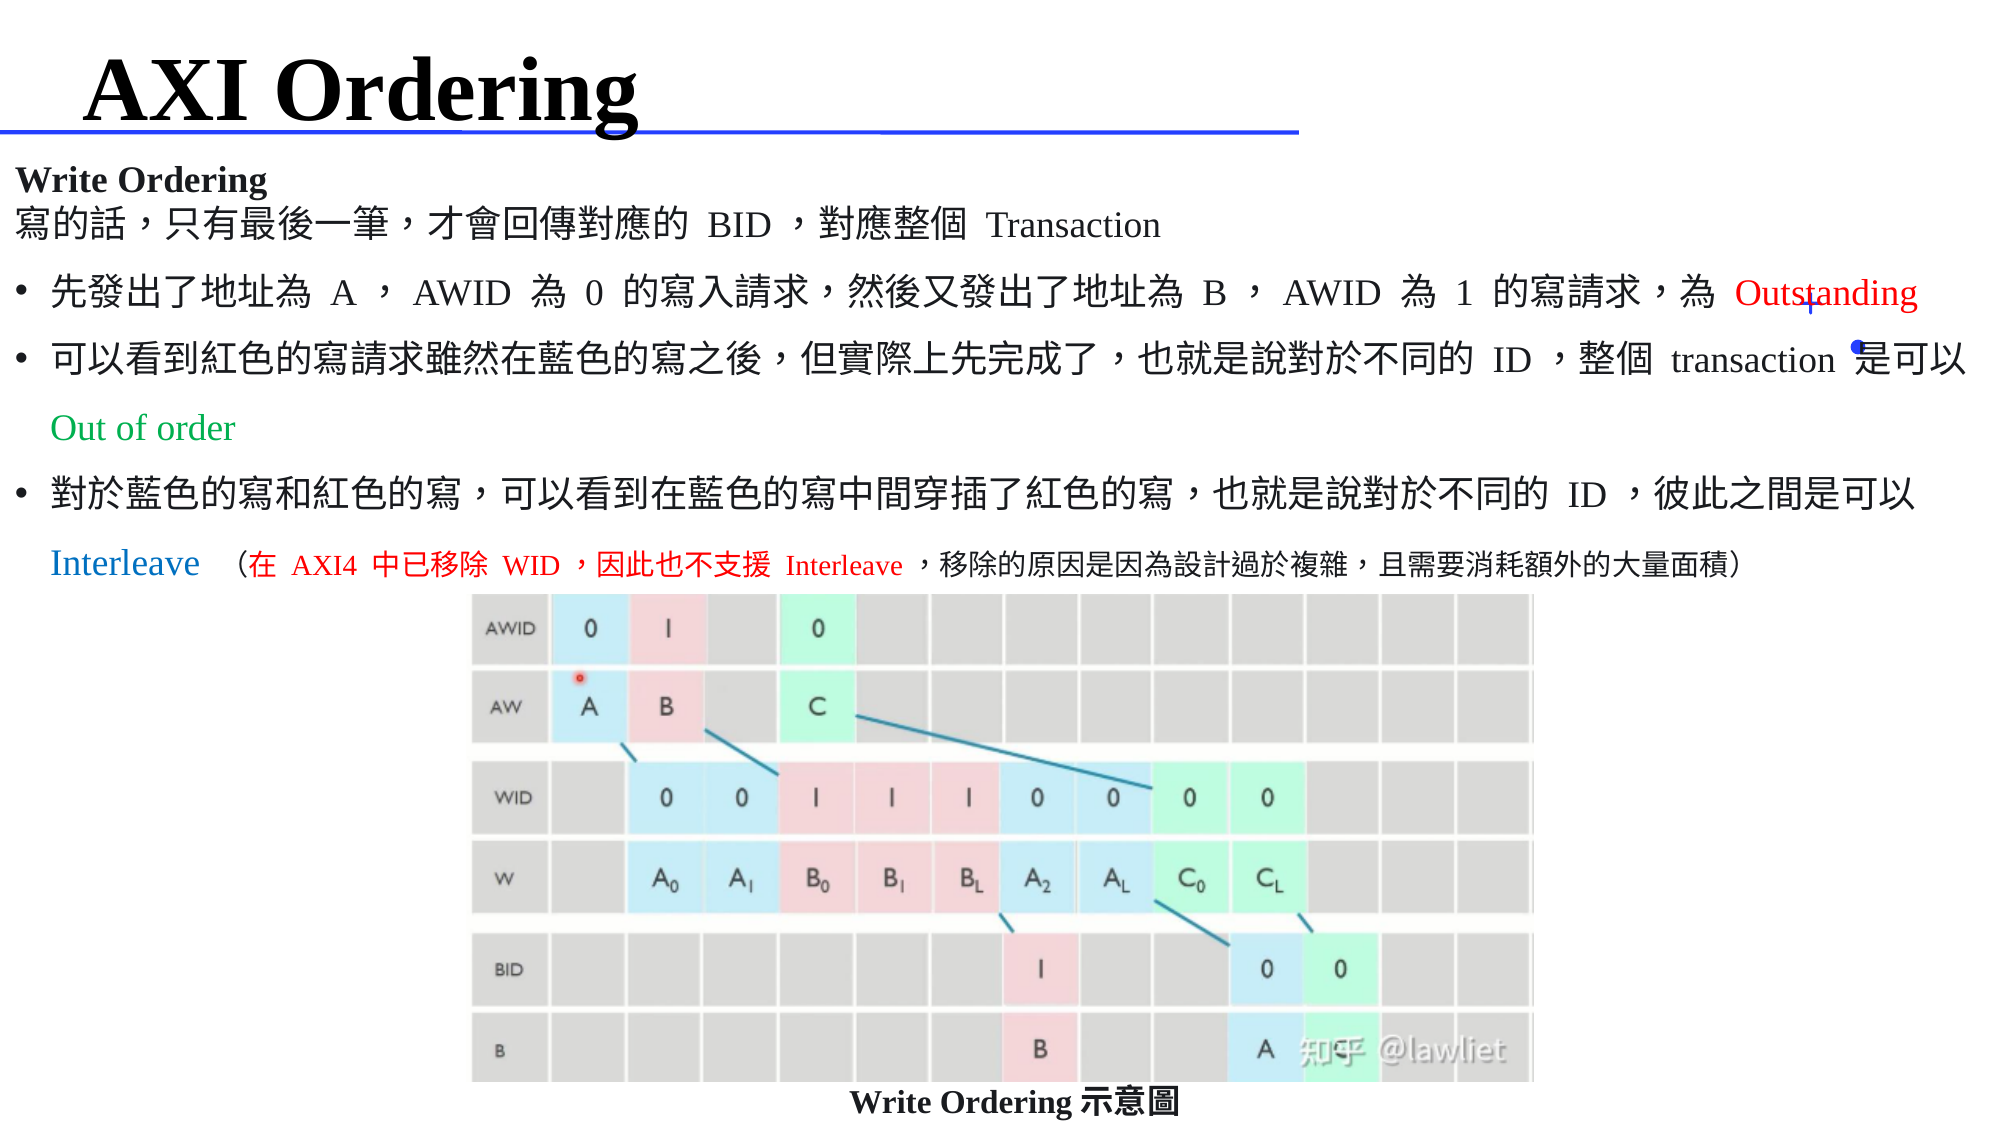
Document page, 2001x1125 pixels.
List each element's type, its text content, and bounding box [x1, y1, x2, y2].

text_box Write Ordering 寫的話，只有最後一筆，才會回傳對應的 BID，對應整個 Transaction 先發出了地址為 A，AWID 為 0 的寫入請求，然後又發出了地址為 B，AWID 為 1 的寫請求，為 Outstanding 可以看到紅色的寫請求雖然在藍色的寫之後，但實際上先完成了，也就是說對於不同的 ID，整個 transaction 是可以 Out of order 對於藍色的寫和紅色的寫，可以看到在藍色的寫中間穿插了紅色的寫，也就是說對於不同的 ID，彼此之間是可以 Interleave （在 AXI4 中已移除 WID，因此也不支援 Interleave，移除的原因是因為設計過於複雜，且需要消耗額外的大量面積） [0, 147, 2000, 590]
picture [466, 594, 1534, 1082]
text_box Write Ordering示意圖 [834, 1082, 1252, 1125]
title AXI Ordering [67, 0, 1083, 147]
